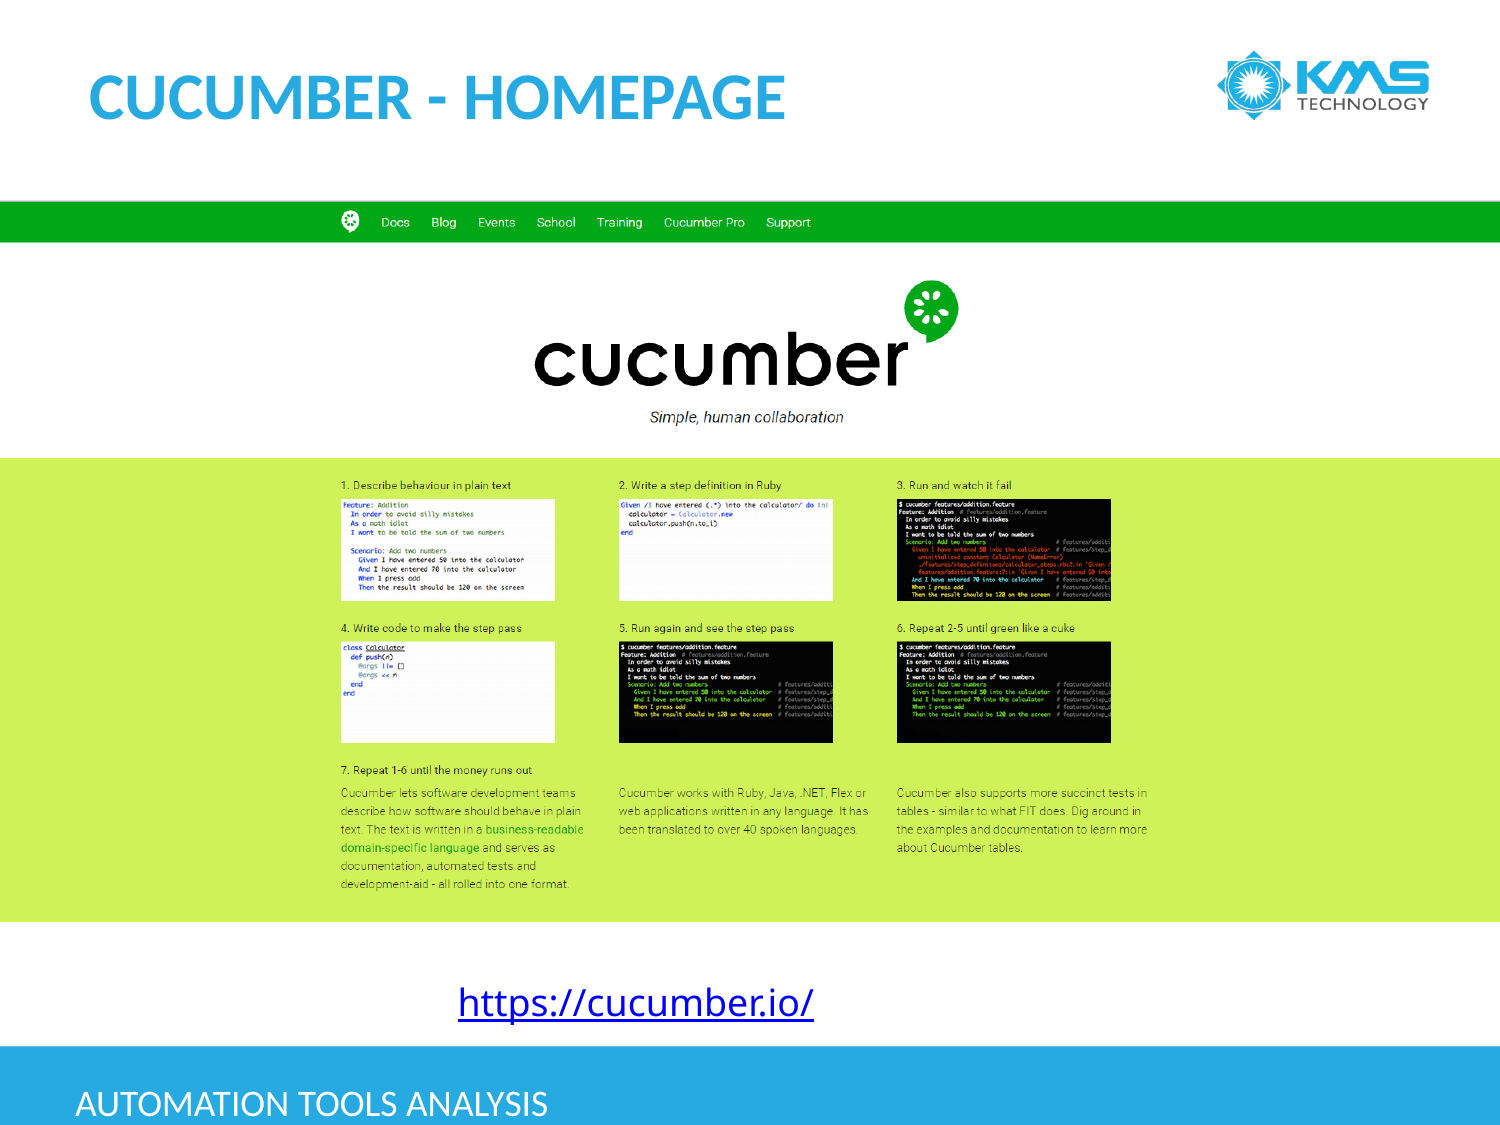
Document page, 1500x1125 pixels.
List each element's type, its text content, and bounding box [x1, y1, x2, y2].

picture [0, 200, 1500, 922]
list Automation tools analysis [60, 1071, 975, 1125]
title CUCUMBER - HOMEPAGE [75, 45, 1124, 150]
picture [1208, 45, 1436, 126]
text_box https://cucumber.io/ [442, 971, 593, 1122]
